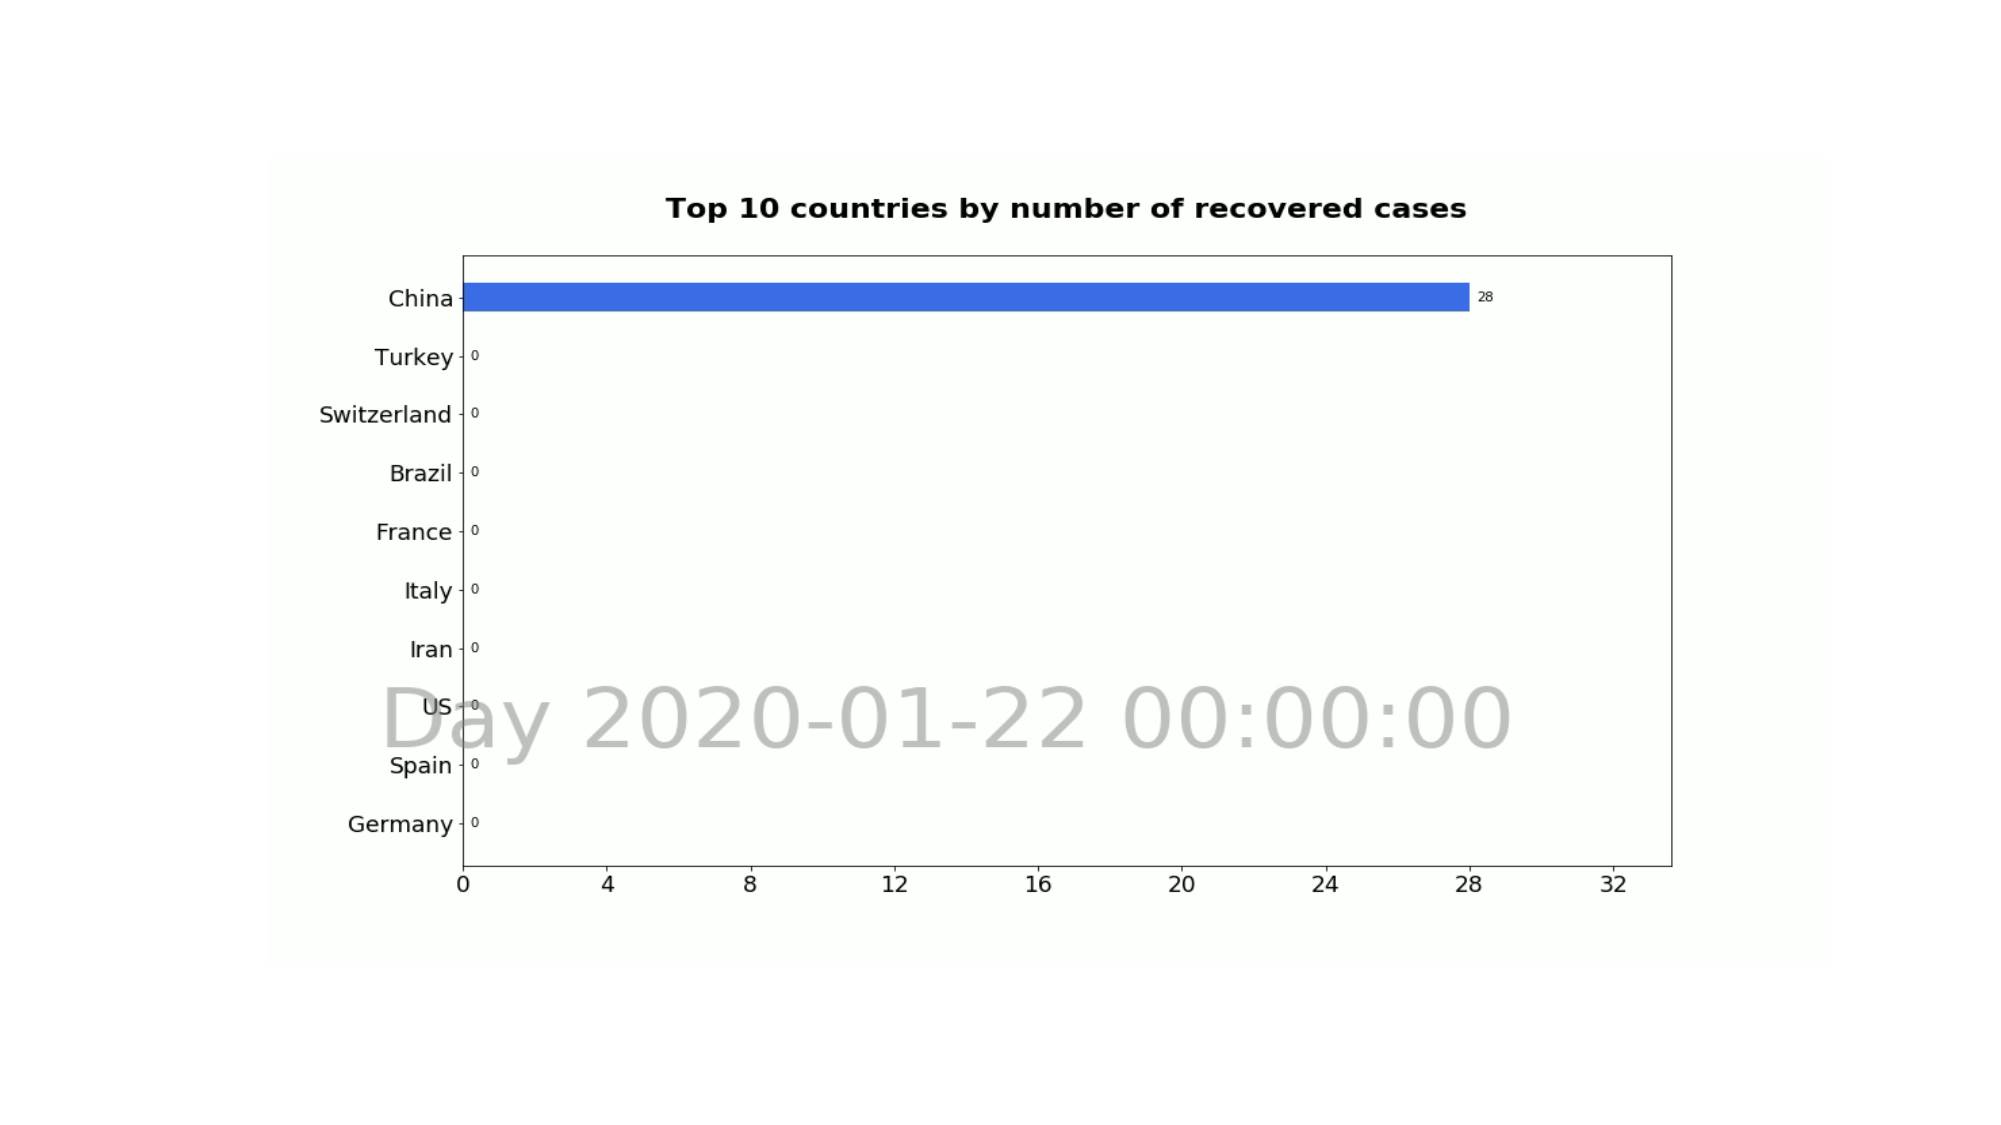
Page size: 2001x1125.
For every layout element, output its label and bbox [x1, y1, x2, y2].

text_box [267, 157, 1828, 968]
